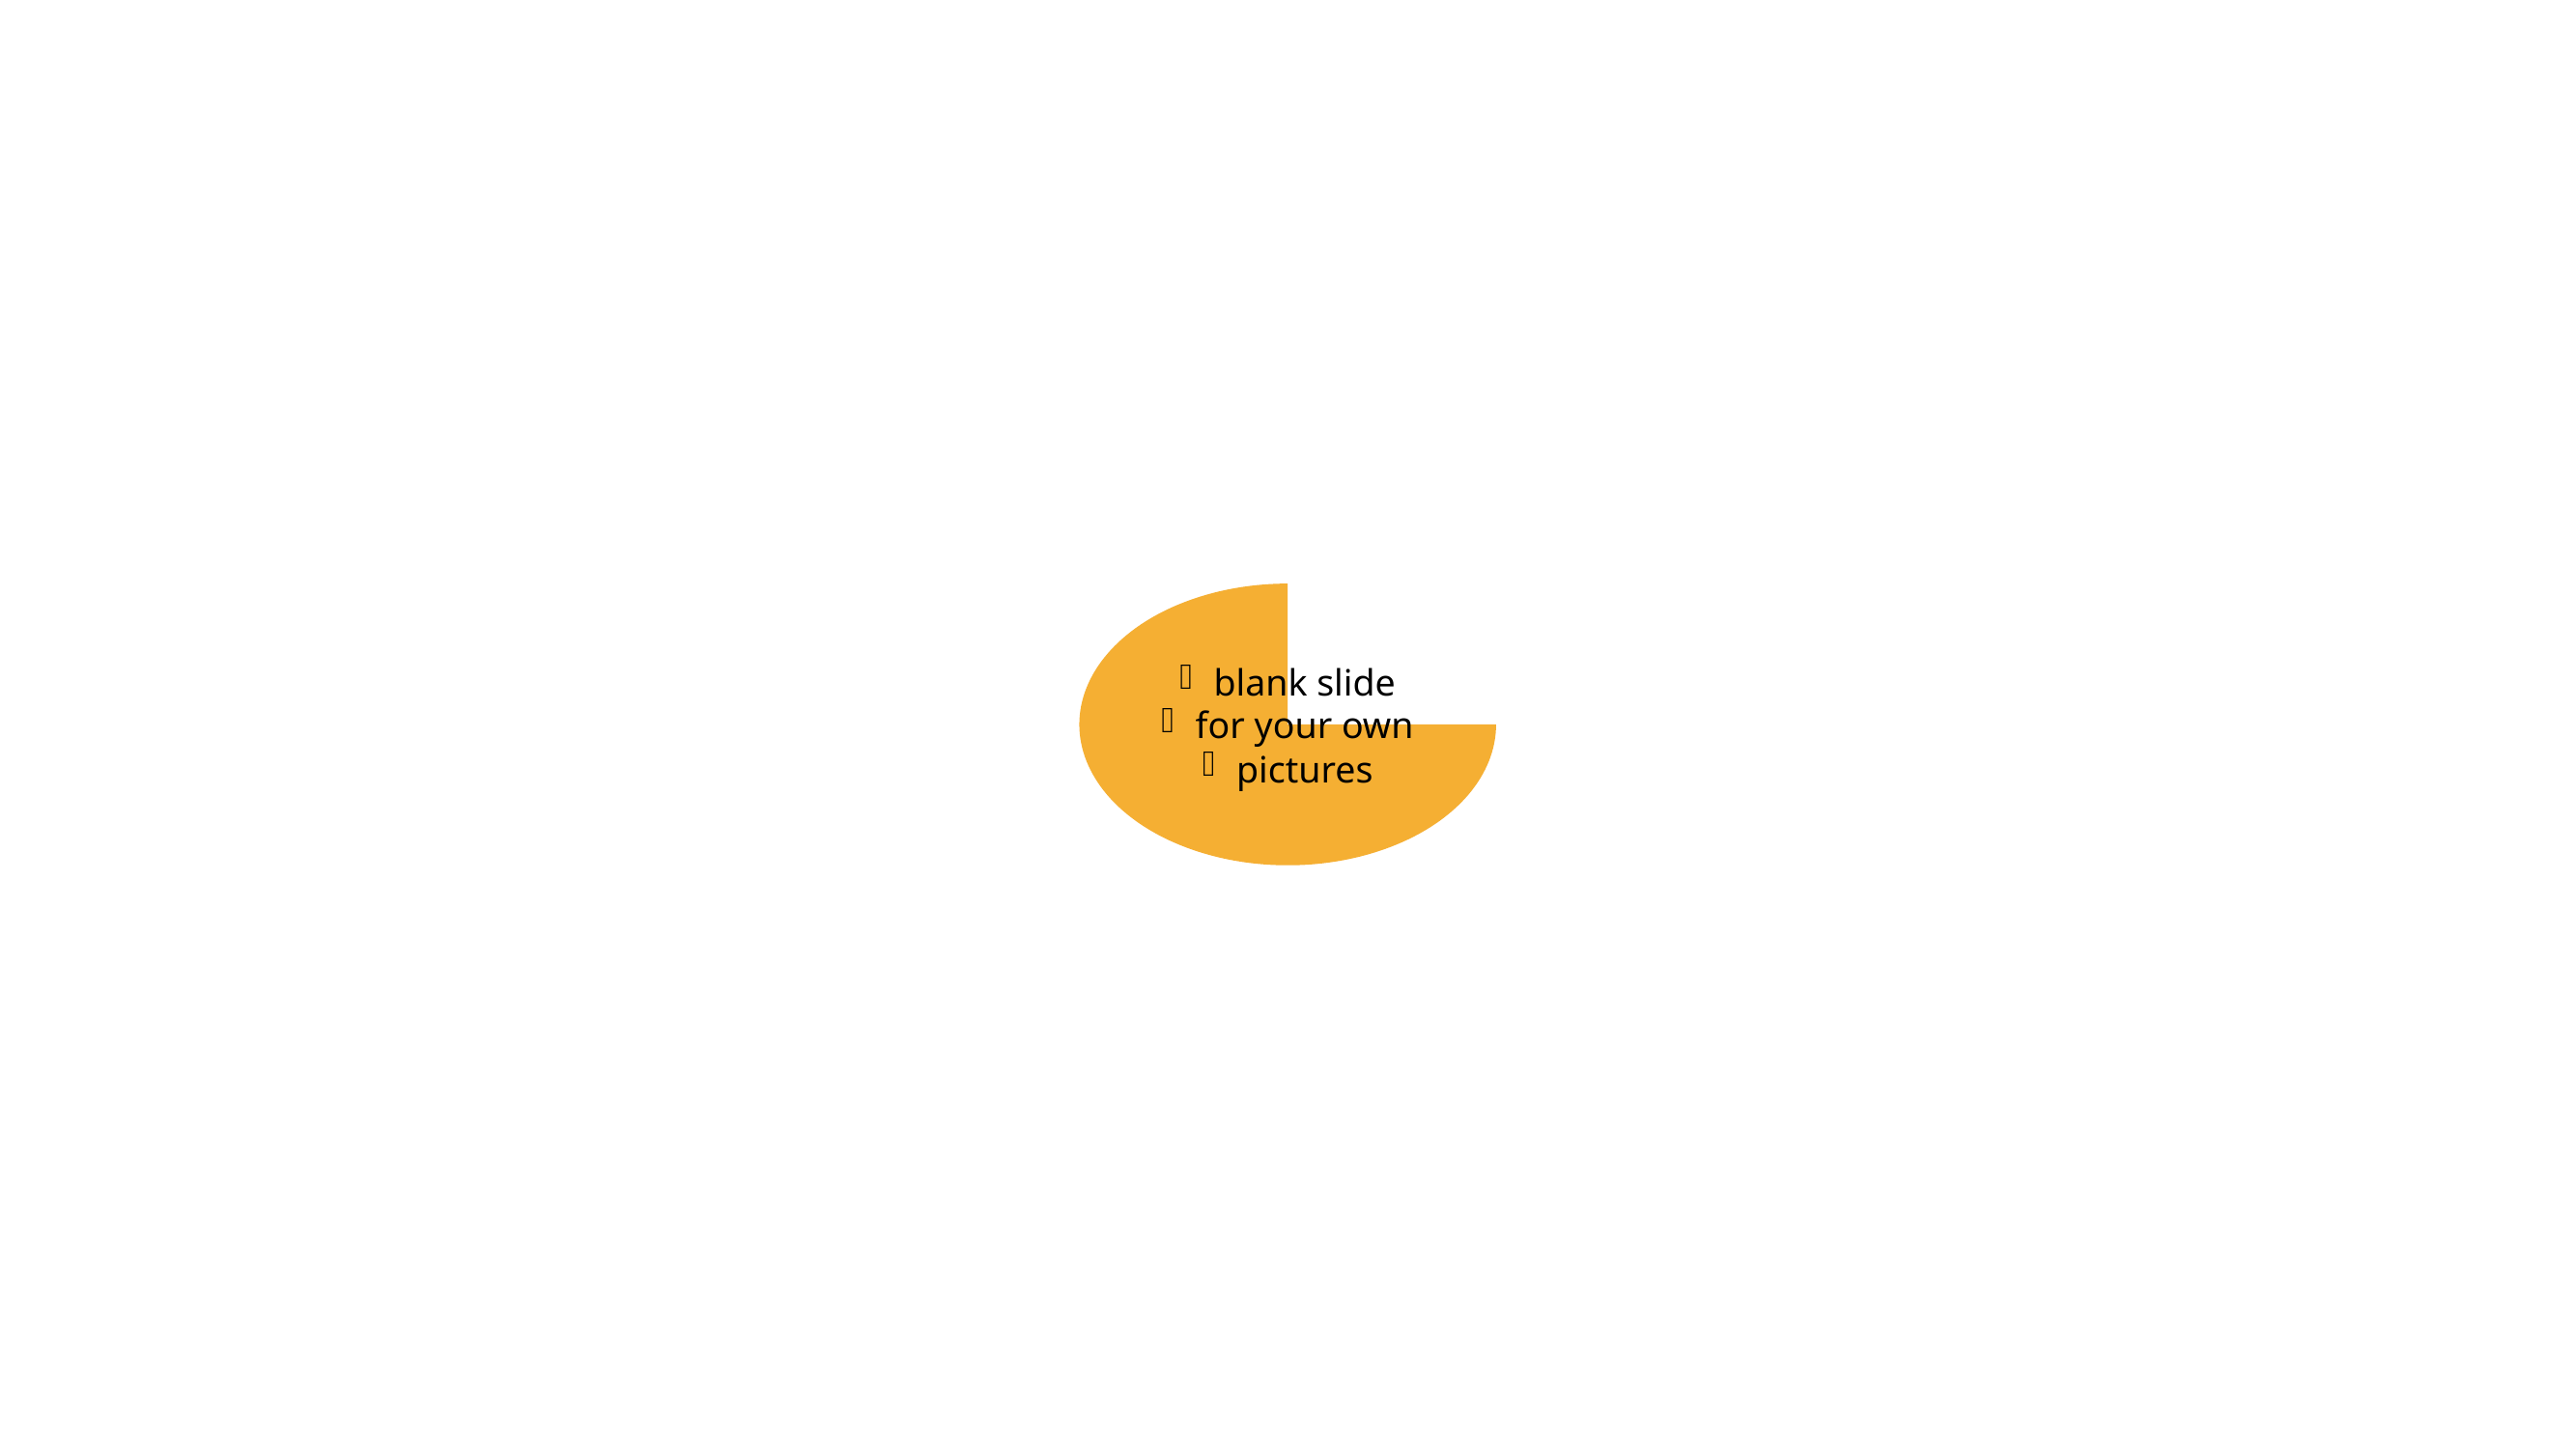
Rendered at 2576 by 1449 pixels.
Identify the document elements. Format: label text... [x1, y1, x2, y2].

text_box blank slide for your own pictures [1079, 583, 1496, 866]
